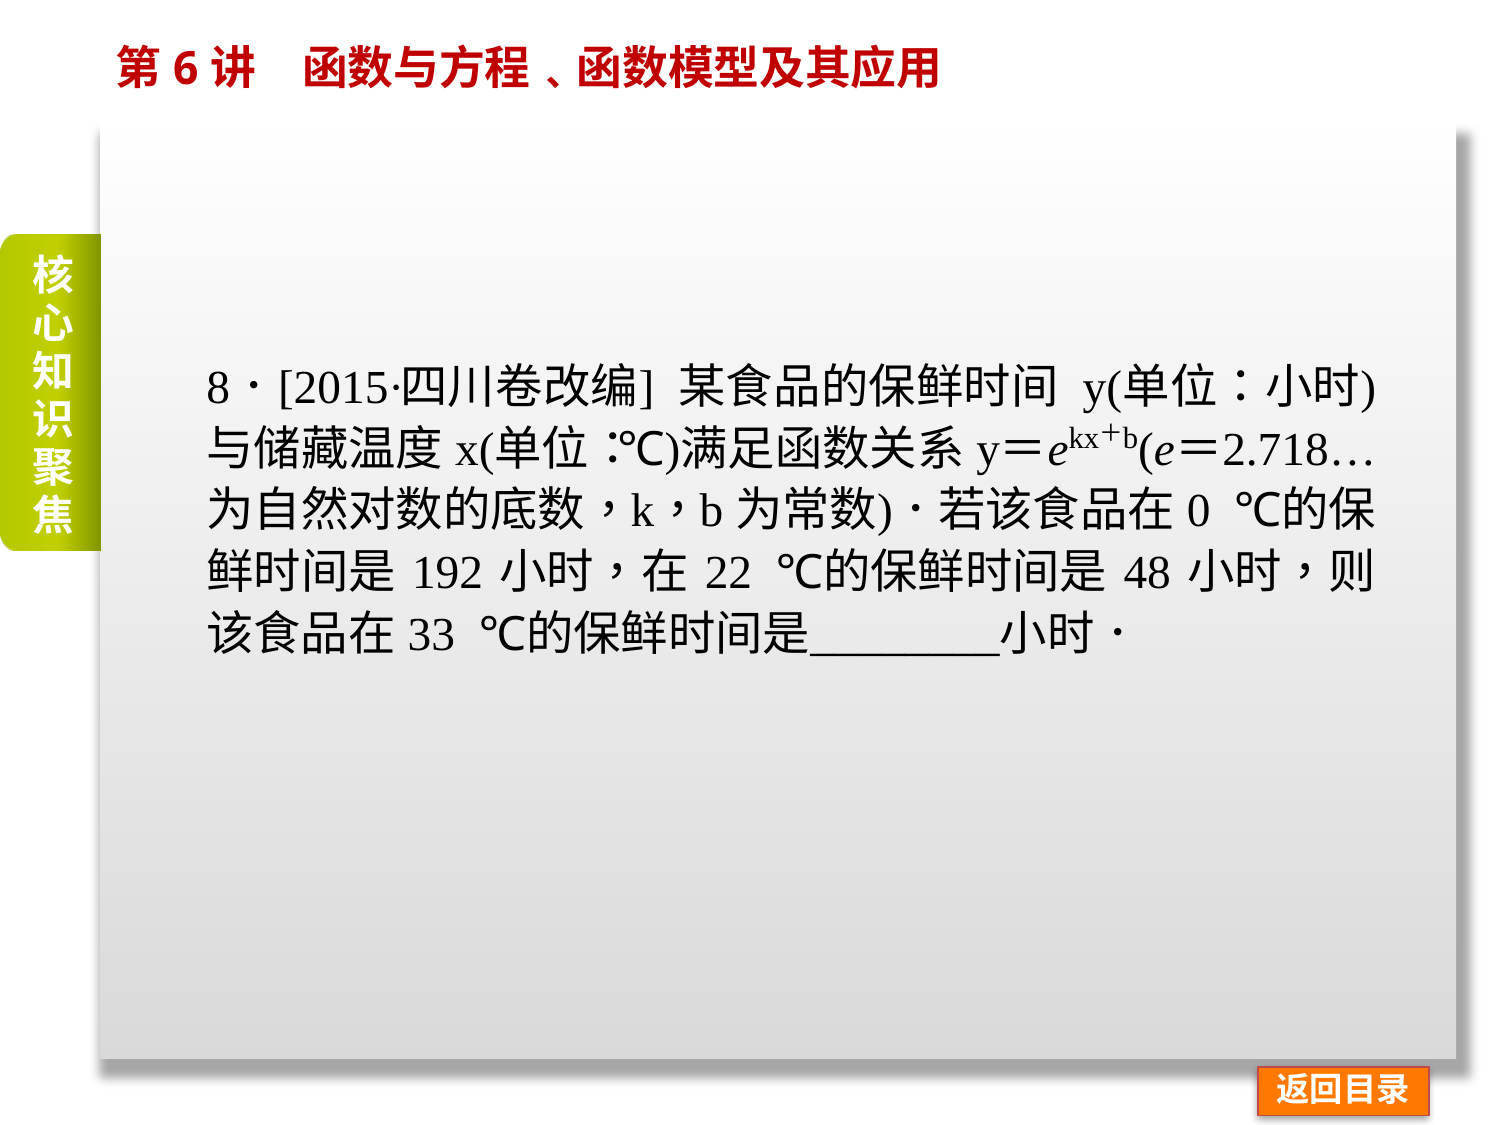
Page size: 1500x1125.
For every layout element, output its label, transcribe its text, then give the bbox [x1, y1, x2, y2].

title 第6讲 函数与方程﹑函数模型及其应用 [100, 27, 1199, 106]
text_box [206, 355, 1377, 1125]
picture [0, 233, 101, 551]
text_box 返回目录 [1381, 1066, 1430, 1116]
